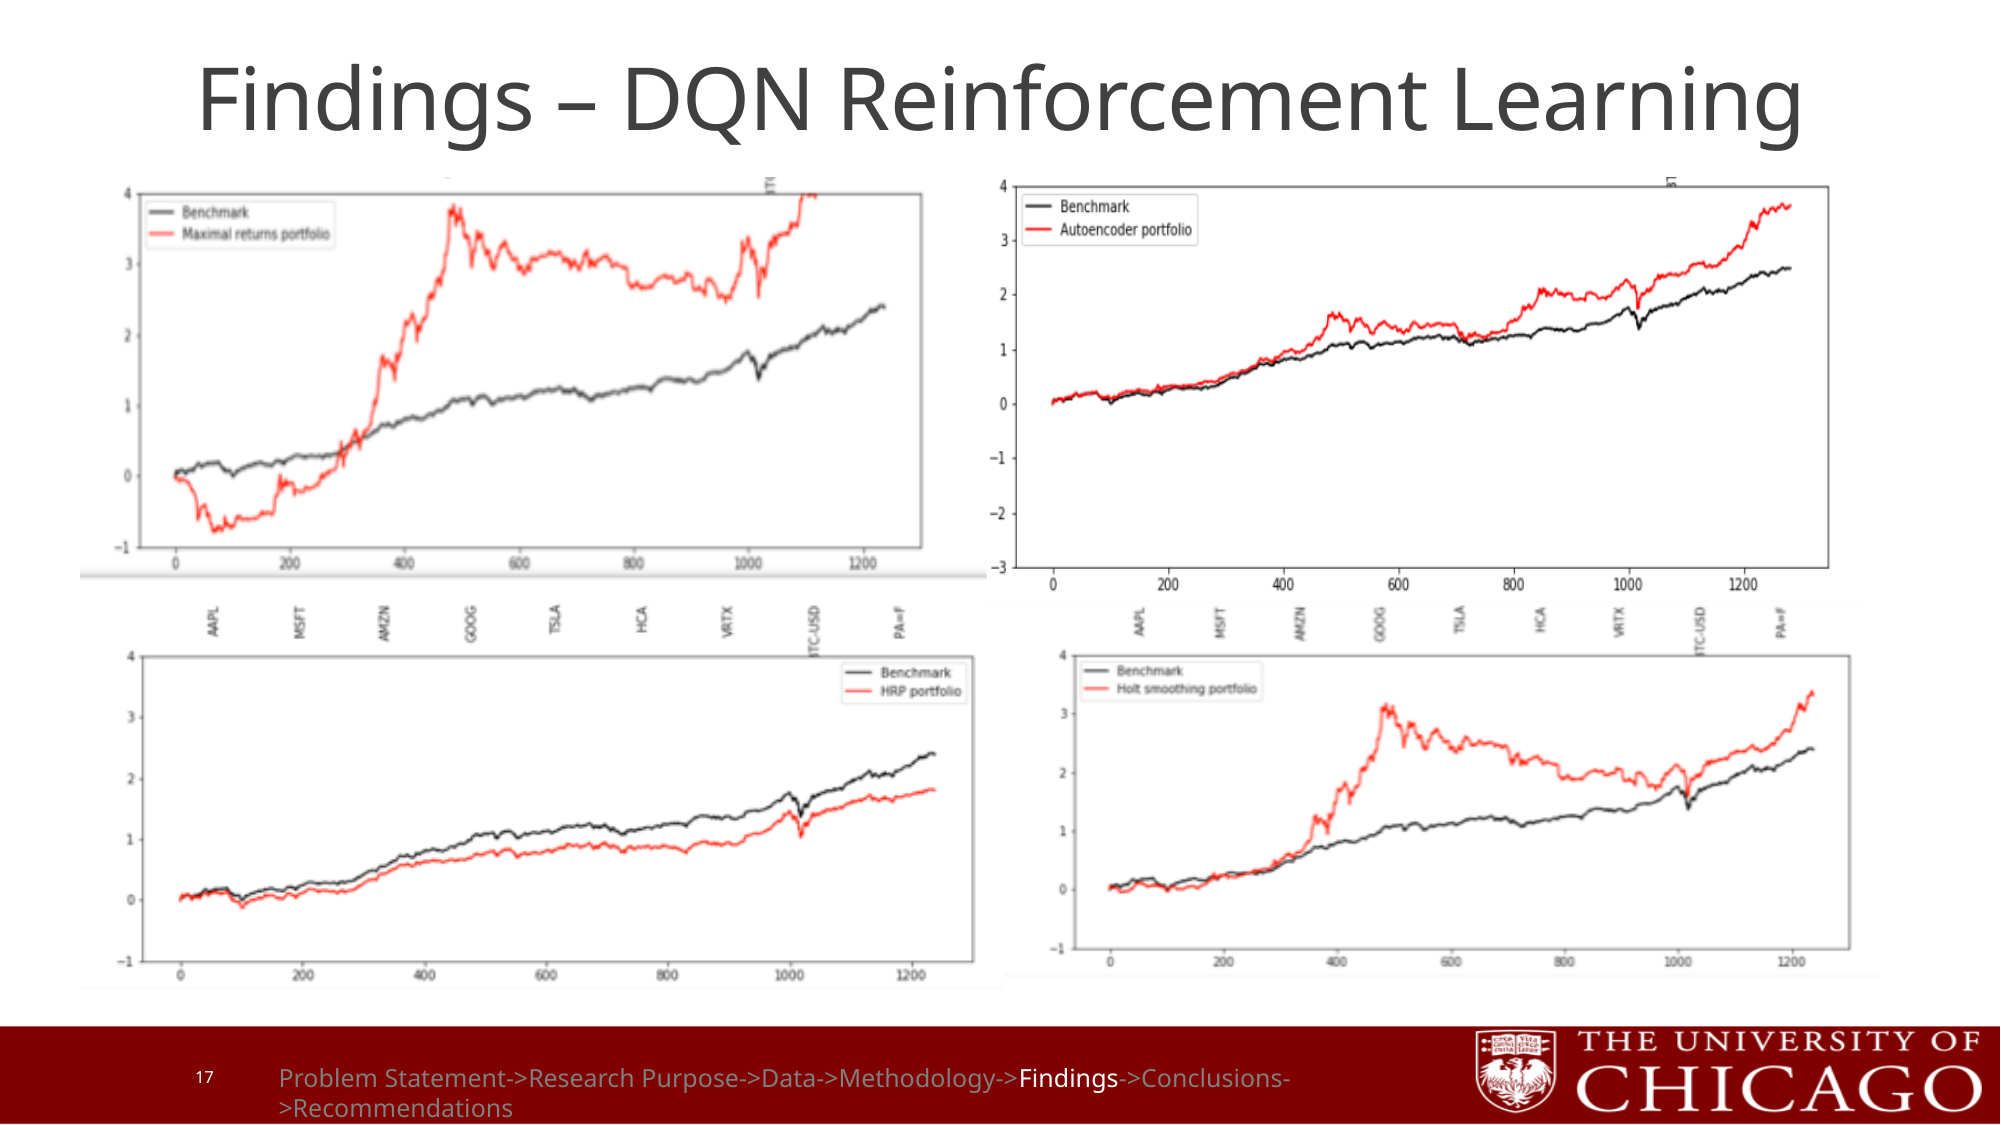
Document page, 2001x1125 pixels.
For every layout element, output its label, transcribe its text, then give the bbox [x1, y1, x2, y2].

picture [0, 1023, 2000, 1125]
text_box Problem Statement->Research Purpose->Data->Methodology->Findings->Conclusions->Recommendations​ [263, 1055, 1478, 1125]
title Findings – DQN Reinforcement Learning [180, 47, 1830, 158]
slide_number 17 [180, 1048, 308, 1108]
picture [79, 177, 1881, 990]
